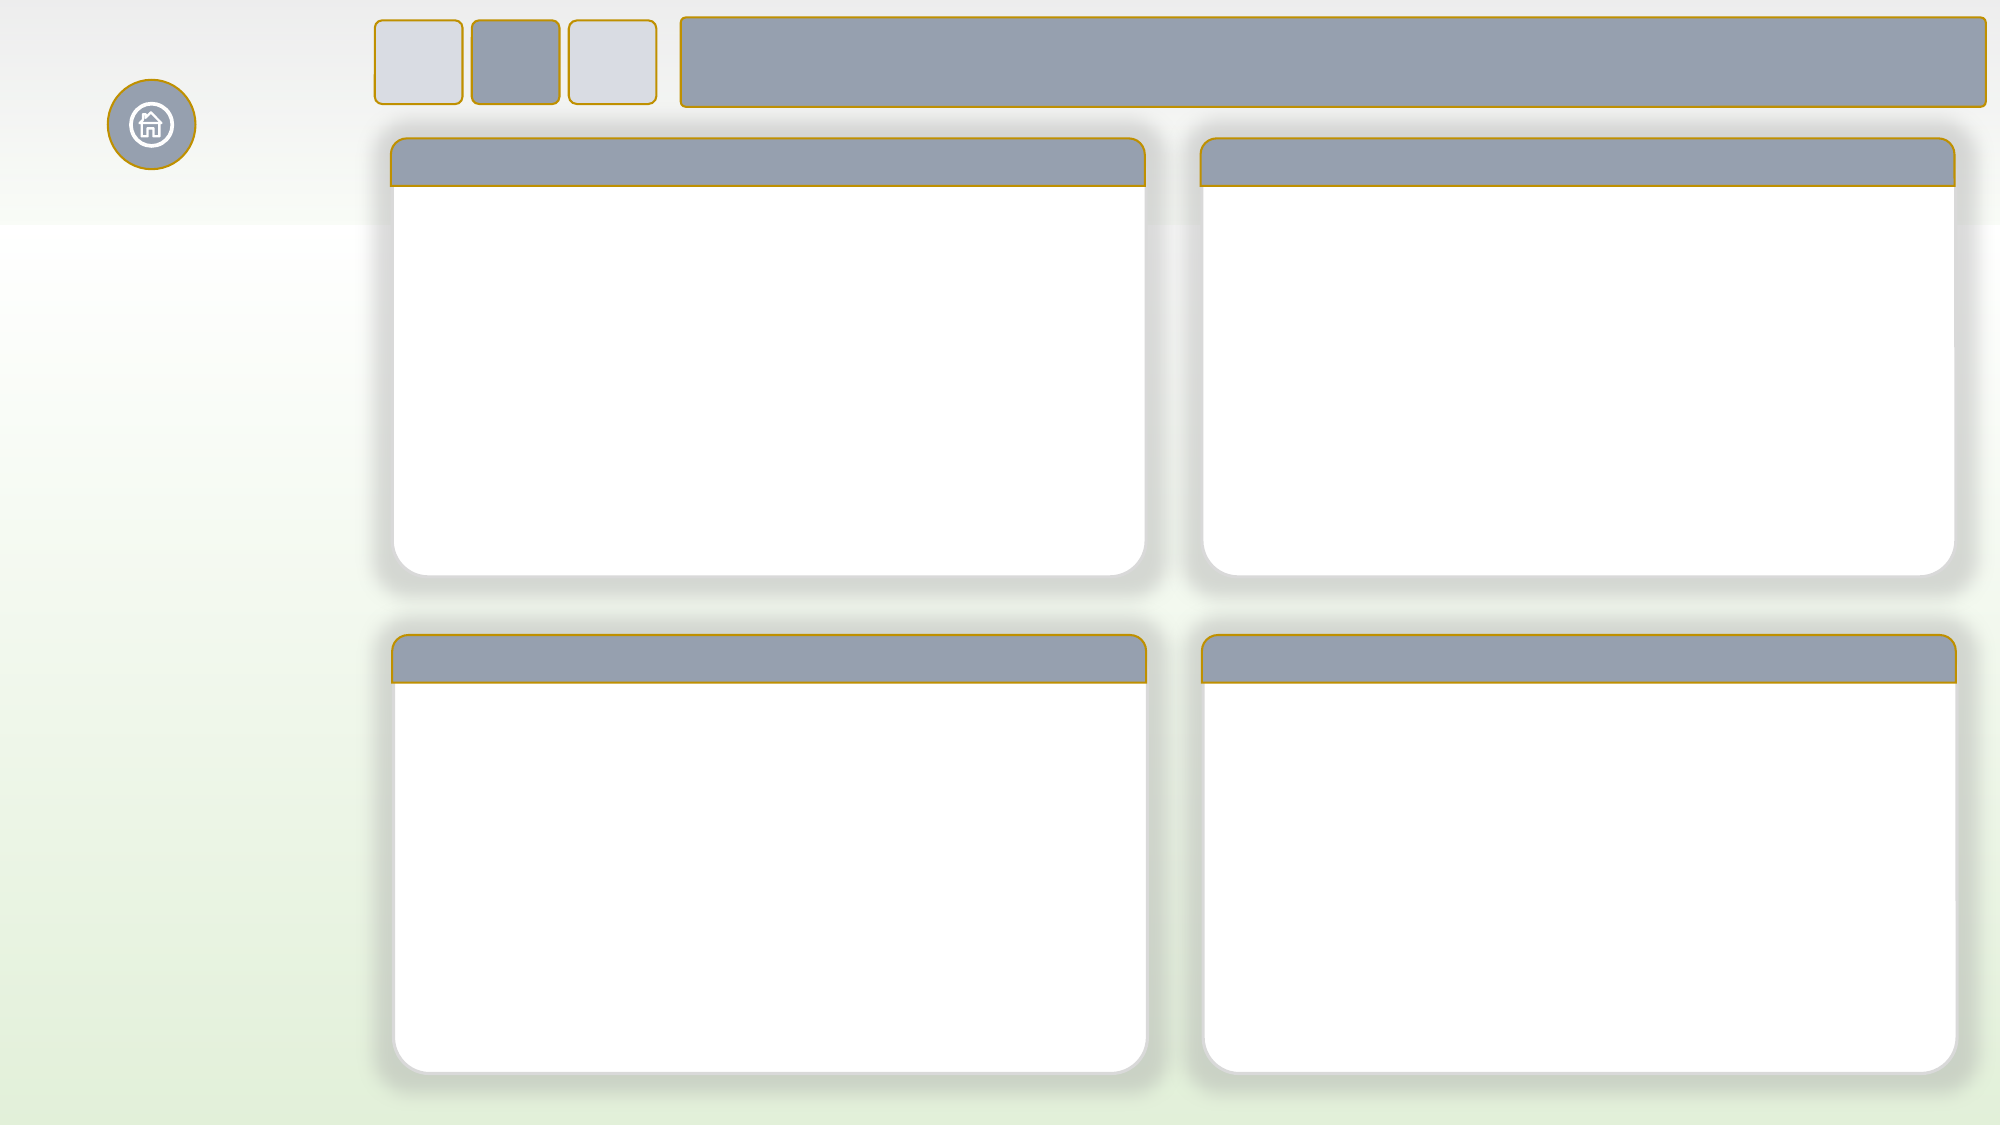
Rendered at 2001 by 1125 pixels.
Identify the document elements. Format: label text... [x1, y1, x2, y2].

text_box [107, 79, 196, 170]
text_box [679, 16, 1987, 108]
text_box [390, 138, 1147, 577]
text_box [1200, 138, 1956, 577]
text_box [1201, 634, 1958, 1074]
text_box [567, 19, 658, 106]
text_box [392, 634, 1148, 1074]
text_box [470, 19, 561, 106]
text_box [373, 19, 464, 106]
text_box [0, 0, 2000, 221]
text_box s [0, 224, 2000, 1125]
